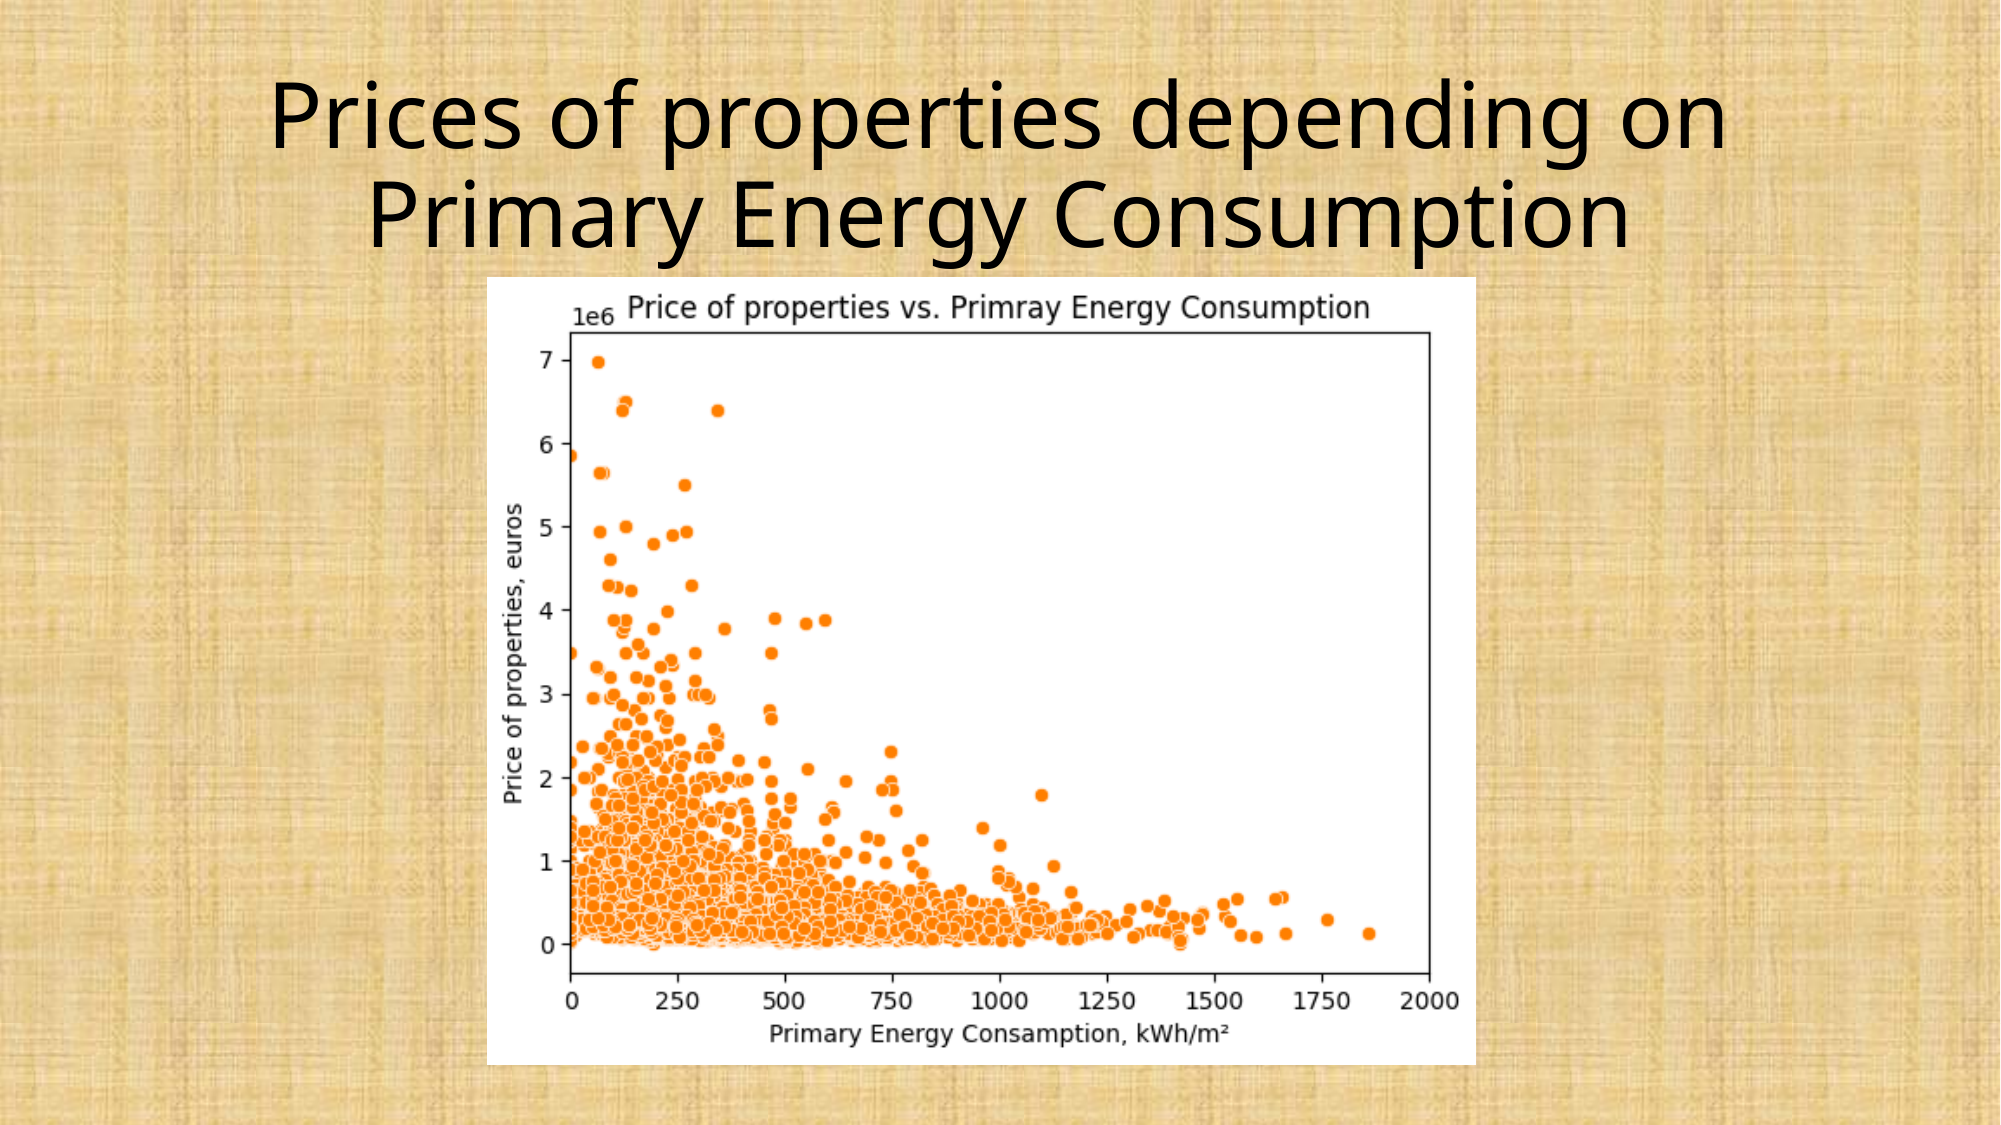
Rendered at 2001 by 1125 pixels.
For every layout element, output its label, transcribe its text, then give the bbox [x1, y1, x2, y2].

picture [0, 0, 2001, 1125]
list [486, 277, 1476, 1066]
title Prices of properties depending on Primary Energy Consumption [137, 59, 1863, 278]
